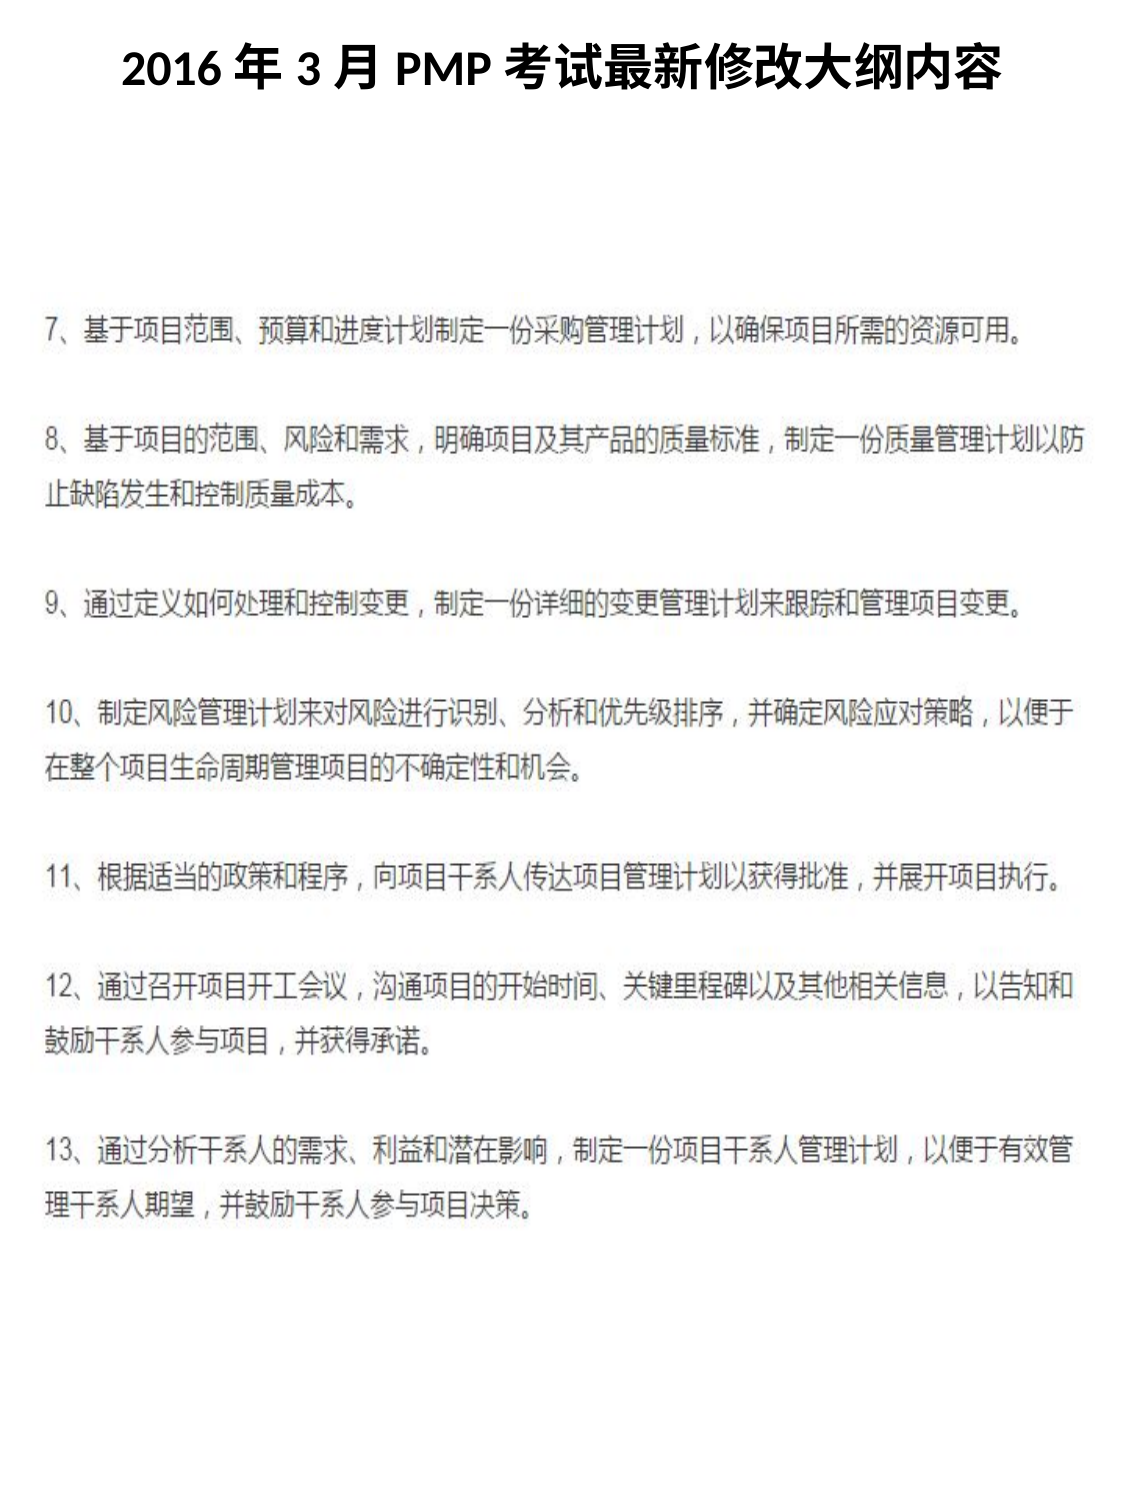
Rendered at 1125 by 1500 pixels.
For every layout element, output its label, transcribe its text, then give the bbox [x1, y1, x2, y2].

picture [30, 292, 1095, 1231]
text_box 2016年3月PMP考试最新修改大纲内容 [0, 13, 1125, 118]
